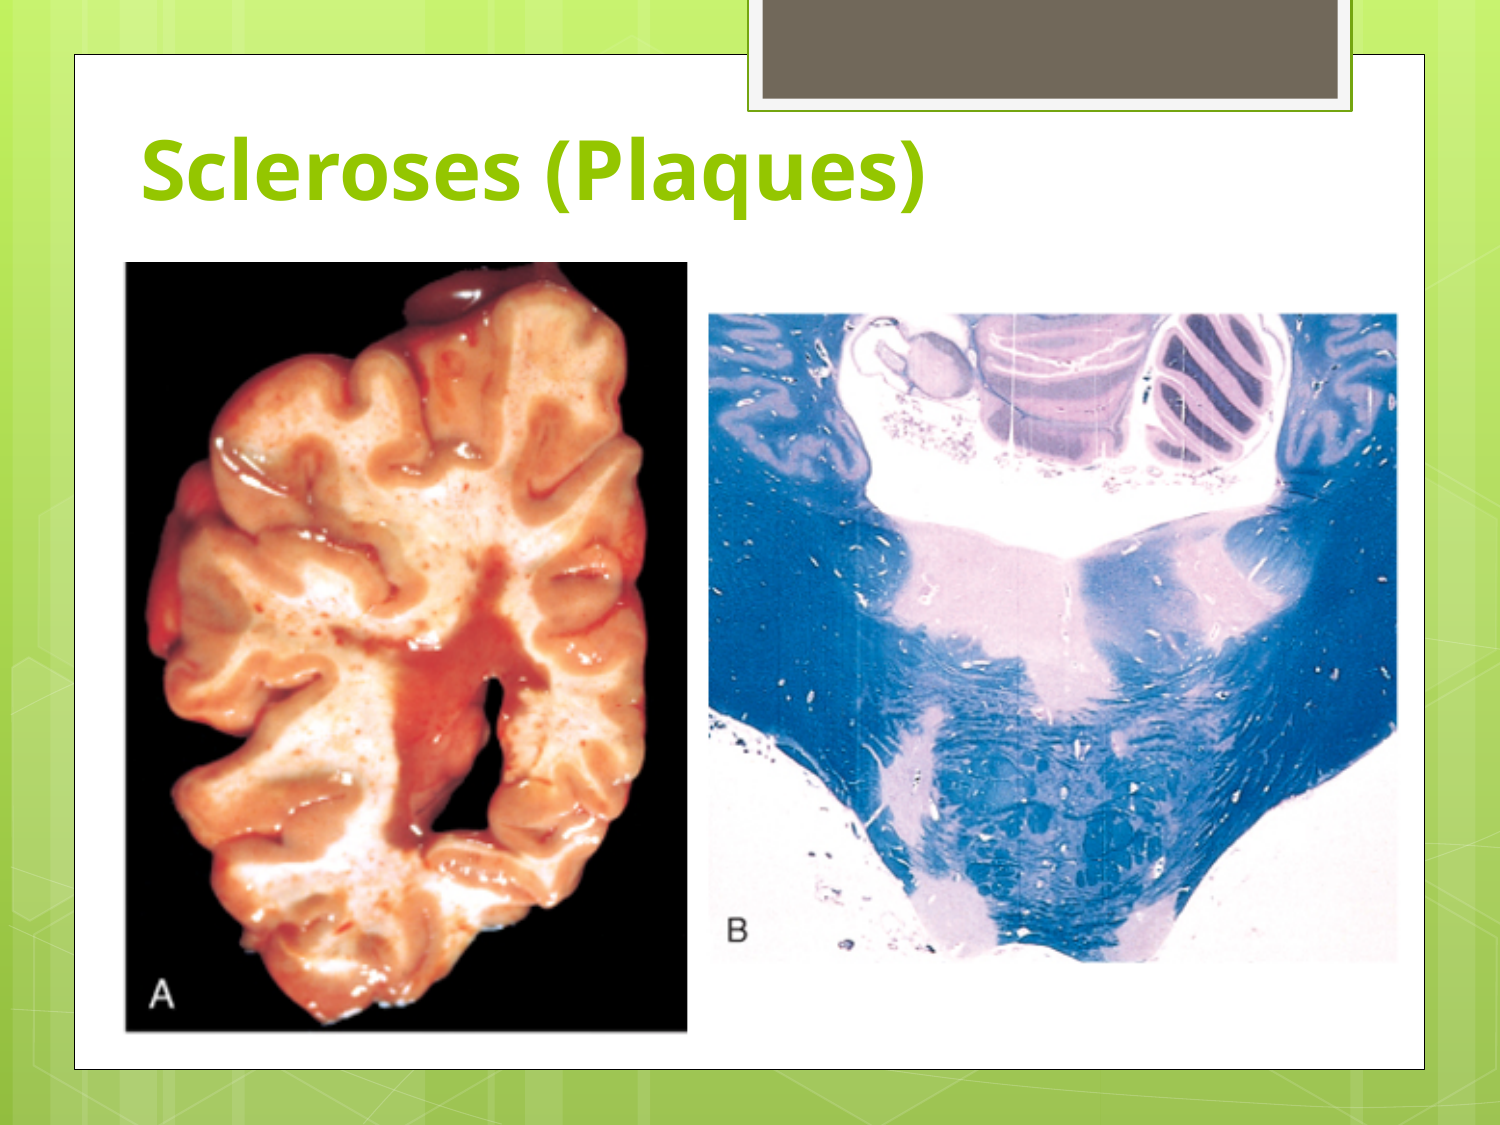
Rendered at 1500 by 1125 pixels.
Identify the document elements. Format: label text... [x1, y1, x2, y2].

picture [112, 262, 688, 1038]
picture [699, 312, 1409, 976]
title Scleroses (Plaques) [125, 37, 1278, 225]
